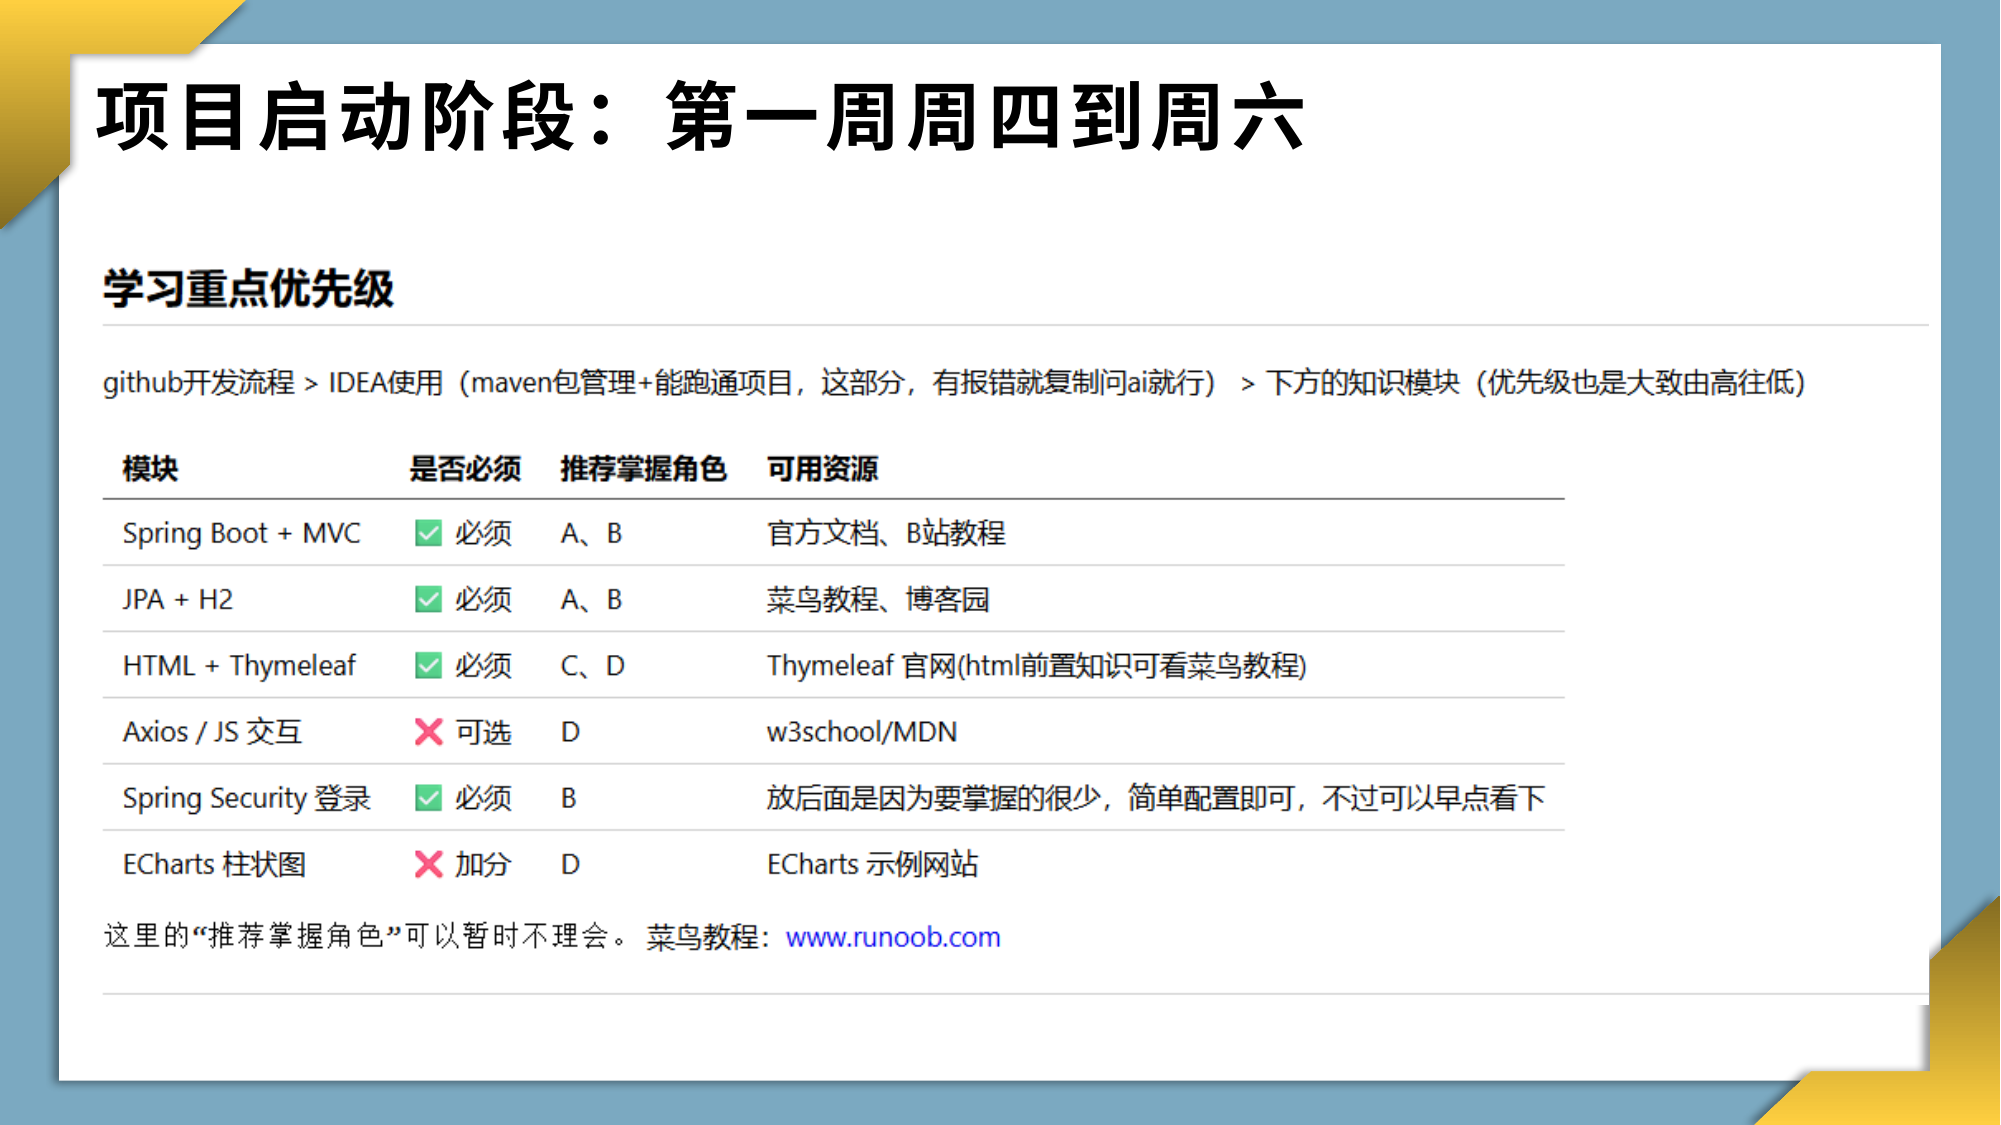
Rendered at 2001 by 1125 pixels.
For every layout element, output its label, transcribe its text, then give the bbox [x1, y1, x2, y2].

text_box [58, 43, 1942, 1082]
title 项目启动阶段：第一周周四到周六 [80, 56, 1880, 173]
text_box [1752, 894, 2000, 1125]
text_box [0, 0, 248, 231]
picture [80, 255, 1929, 1005]
